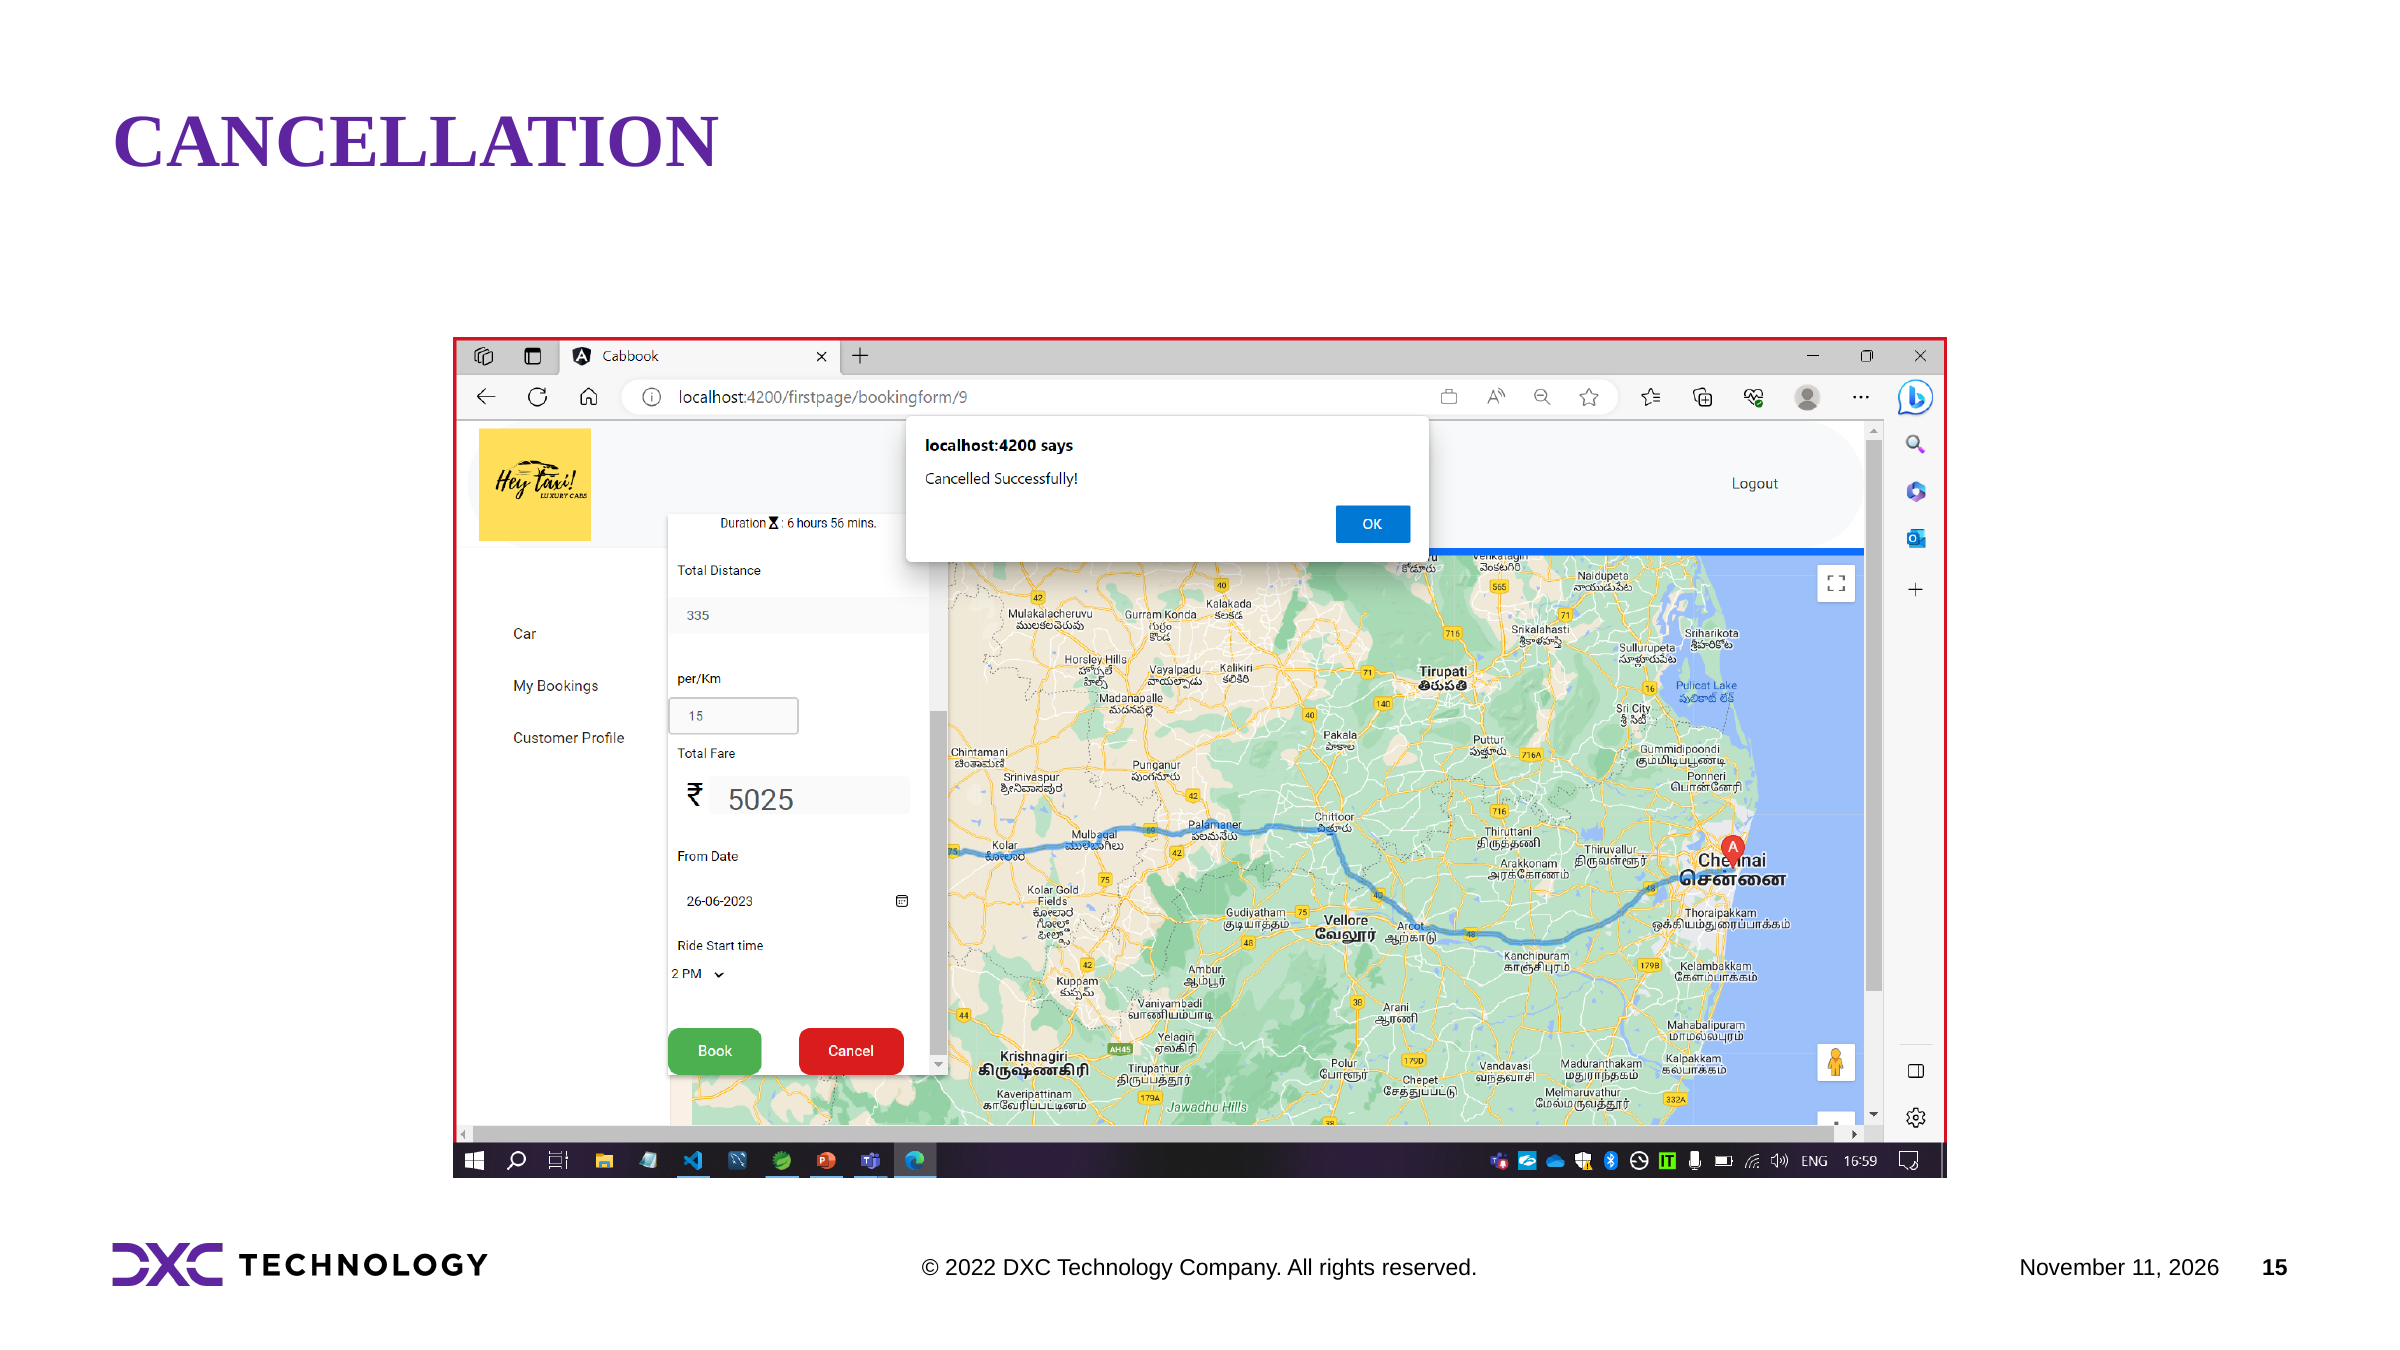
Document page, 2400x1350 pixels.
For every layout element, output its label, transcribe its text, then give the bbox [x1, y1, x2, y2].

picture [112, 1243, 488, 1286]
title CANCELLATION [112, 104, 2288, 338]
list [453, 337, 1947, 1178]
